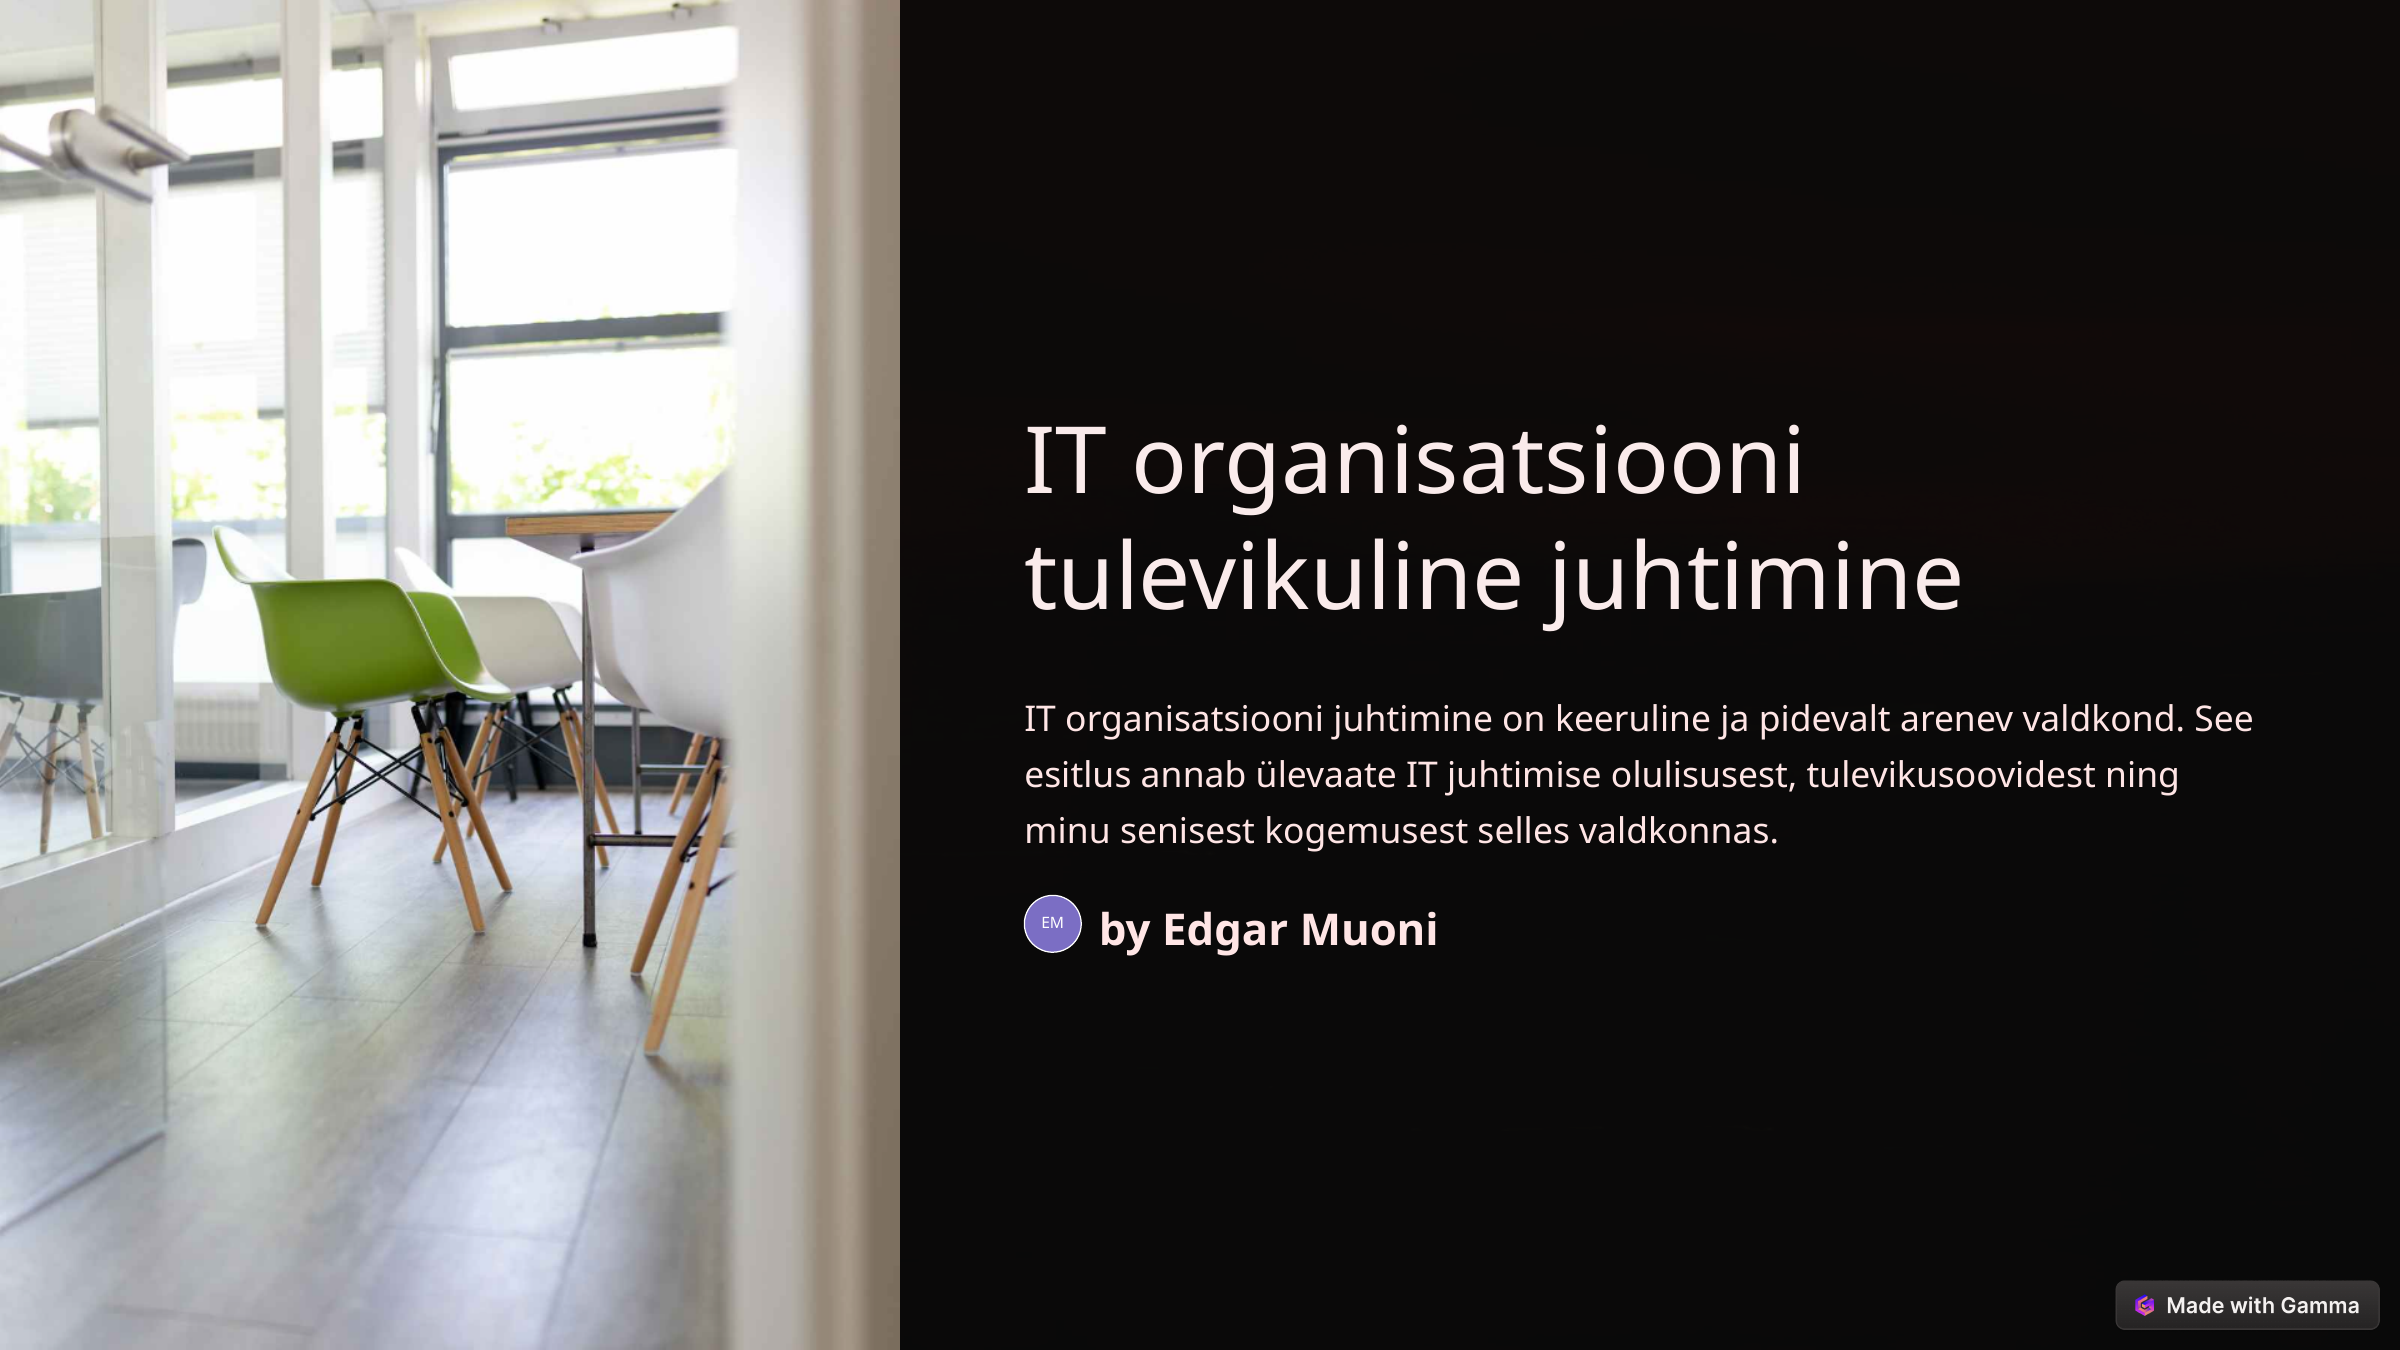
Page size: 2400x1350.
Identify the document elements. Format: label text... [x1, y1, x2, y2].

text_box [1024, 895, 1082, 953]
text_box IT organisatsiooni tulevikuline juhtimine [1024, 395, 2276, 629]
text_box by Edgar Muoni [1098, 892, 1433, 955]
picture [2106, 1271, 2389, 1339]
picture [0, 0, 900, 1350]
text_box IT organisatsiooni juhtimine on keeruline ja pidevalt arenev valdkond. See esitlus annab ülevaate IT juhtimise olulisusest, tulevikusoovidest ning minu senisest kogemusest selles valdkonnas. [1024, 682, 2276, 853]
text_box EM [1041, 915, 1065, 932]
